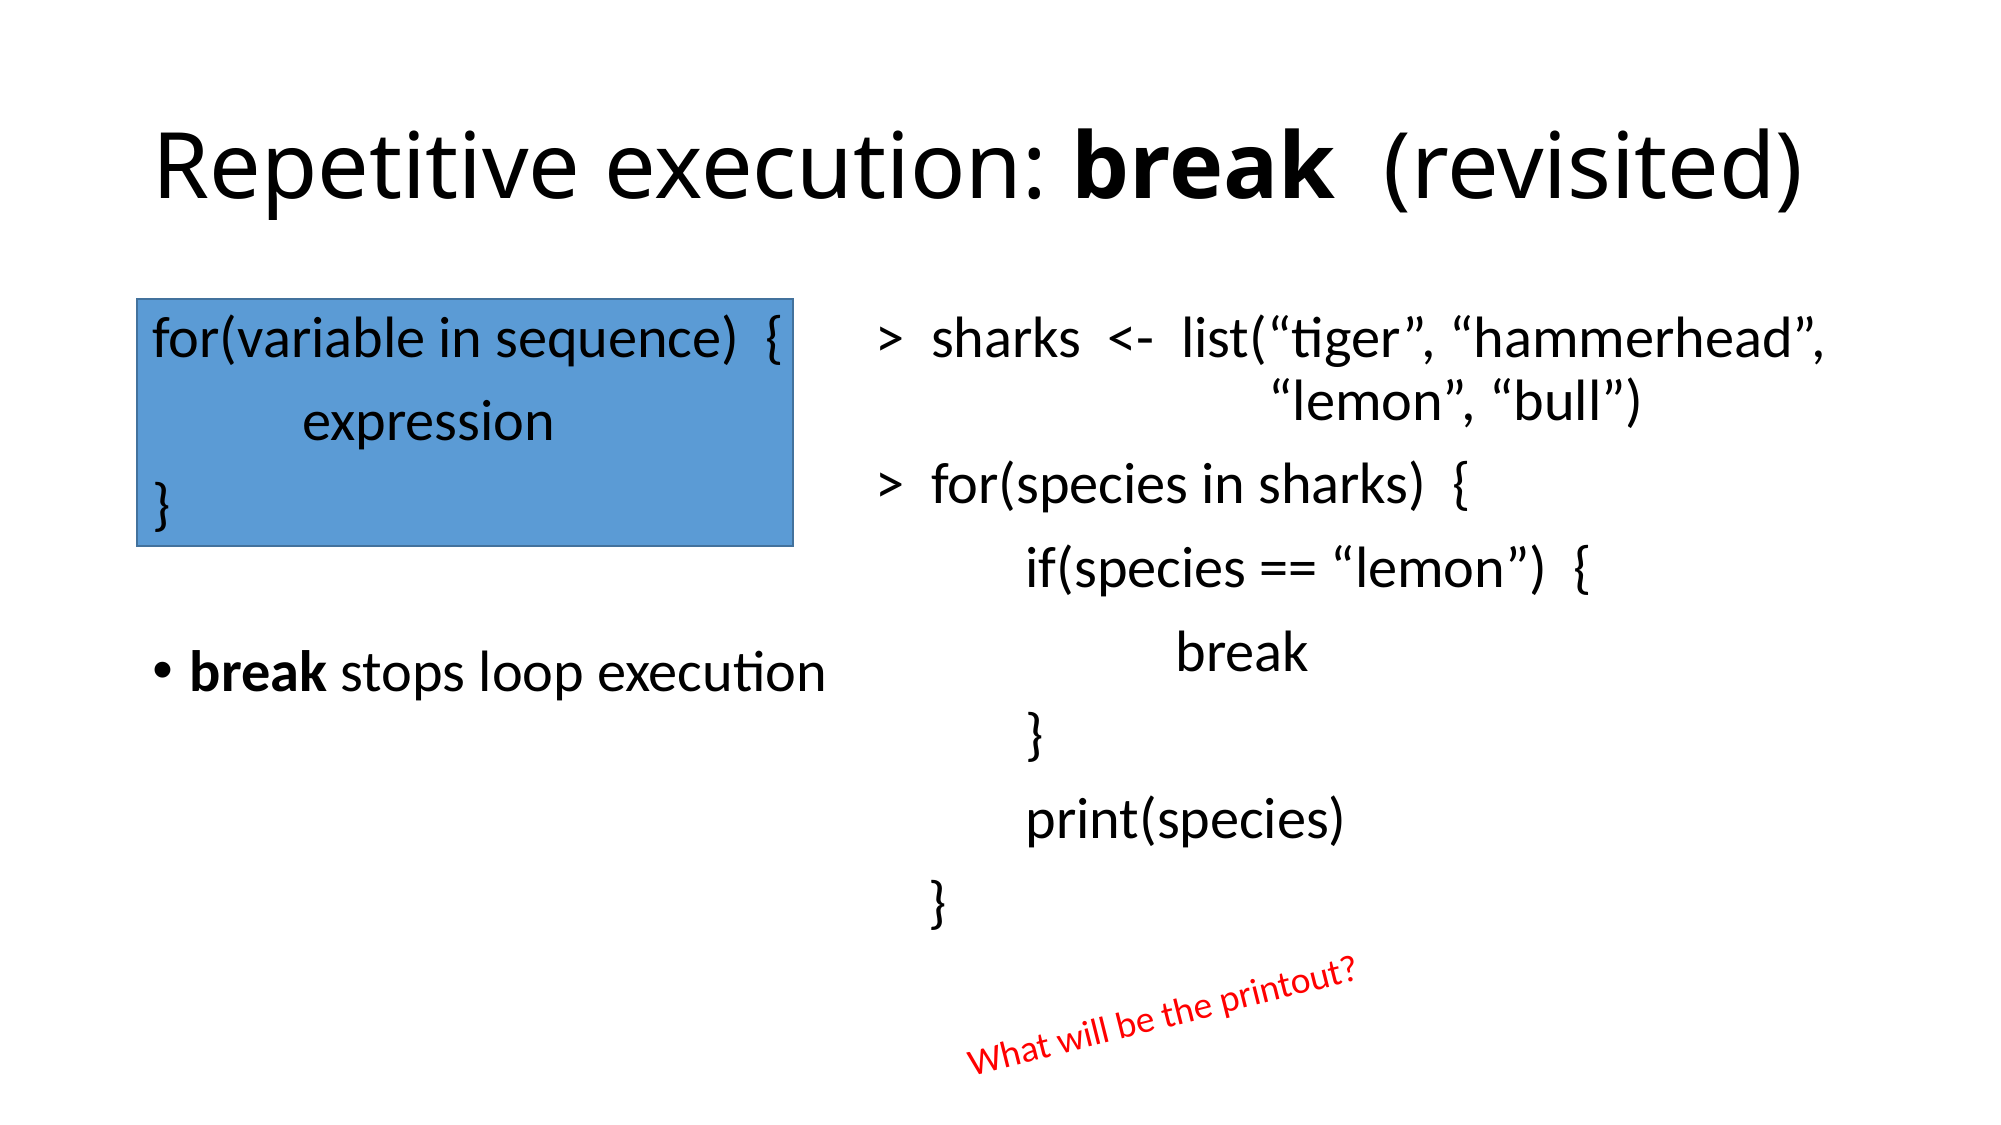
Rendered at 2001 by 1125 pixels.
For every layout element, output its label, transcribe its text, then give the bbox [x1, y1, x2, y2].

list > sharks <- list(“tiger”, “hammerhead”, “lemon”, “bull”) > for(species in sharks) { if(species == “lemon”) { break } print(species) } [860, 299, 1956, 1125]
title Repetitive execution: break (revisited) [137, 59, 1863, 278]
list for(variable in sequence) { expression } break stops loop execution [137, 299, 860, 1014]
text_box What will be the printout? [938, 929, 1387, 1097]
